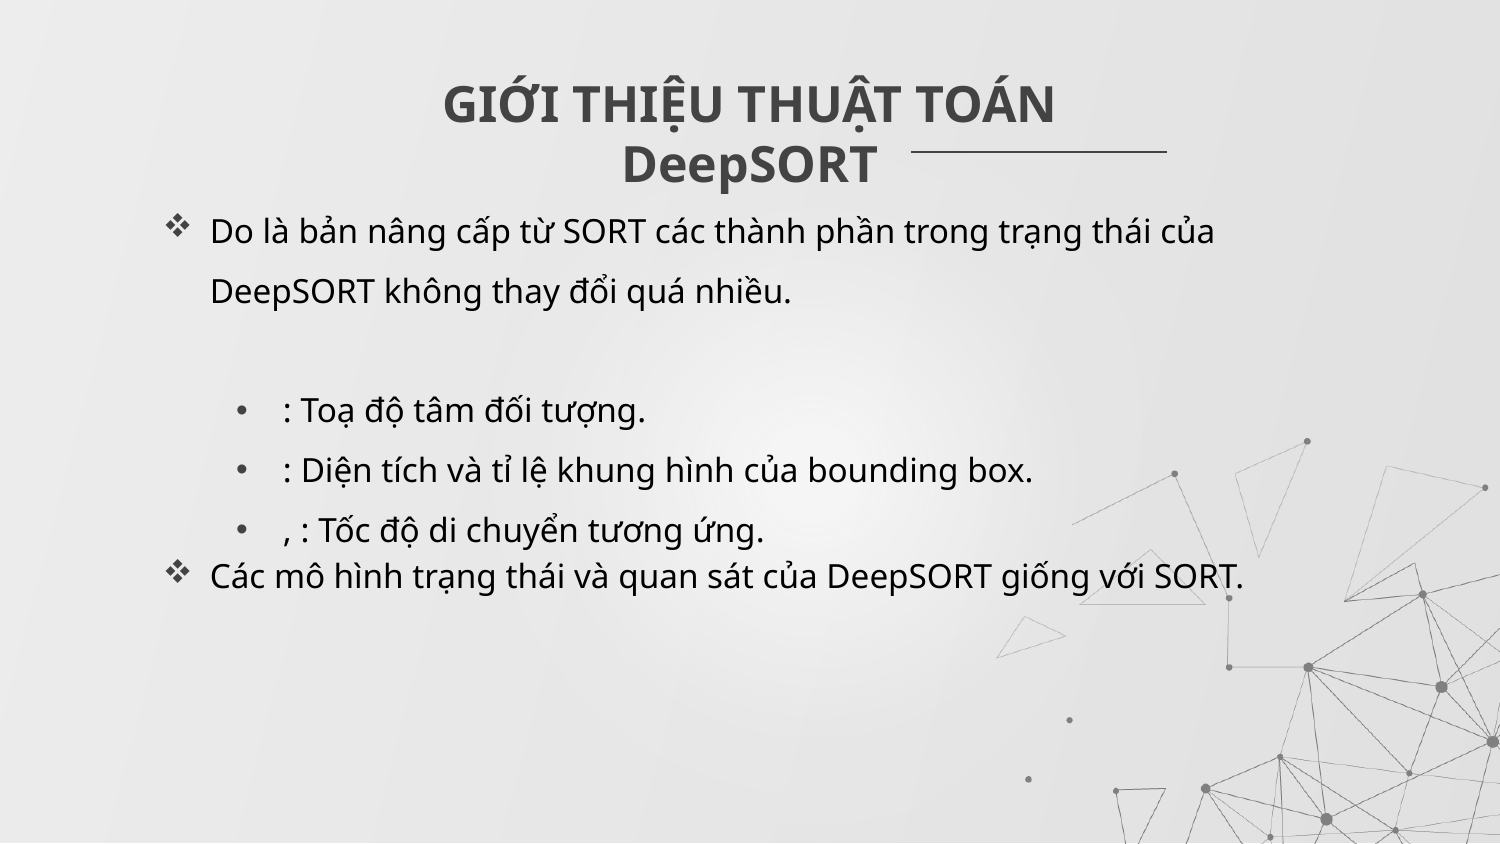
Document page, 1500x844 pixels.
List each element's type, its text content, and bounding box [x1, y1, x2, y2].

picture [0, 0, 1500, 844]
title GIỚI THIỆU THUẬT TOÁN DeepSORT [322, 57, 1178, 186]
